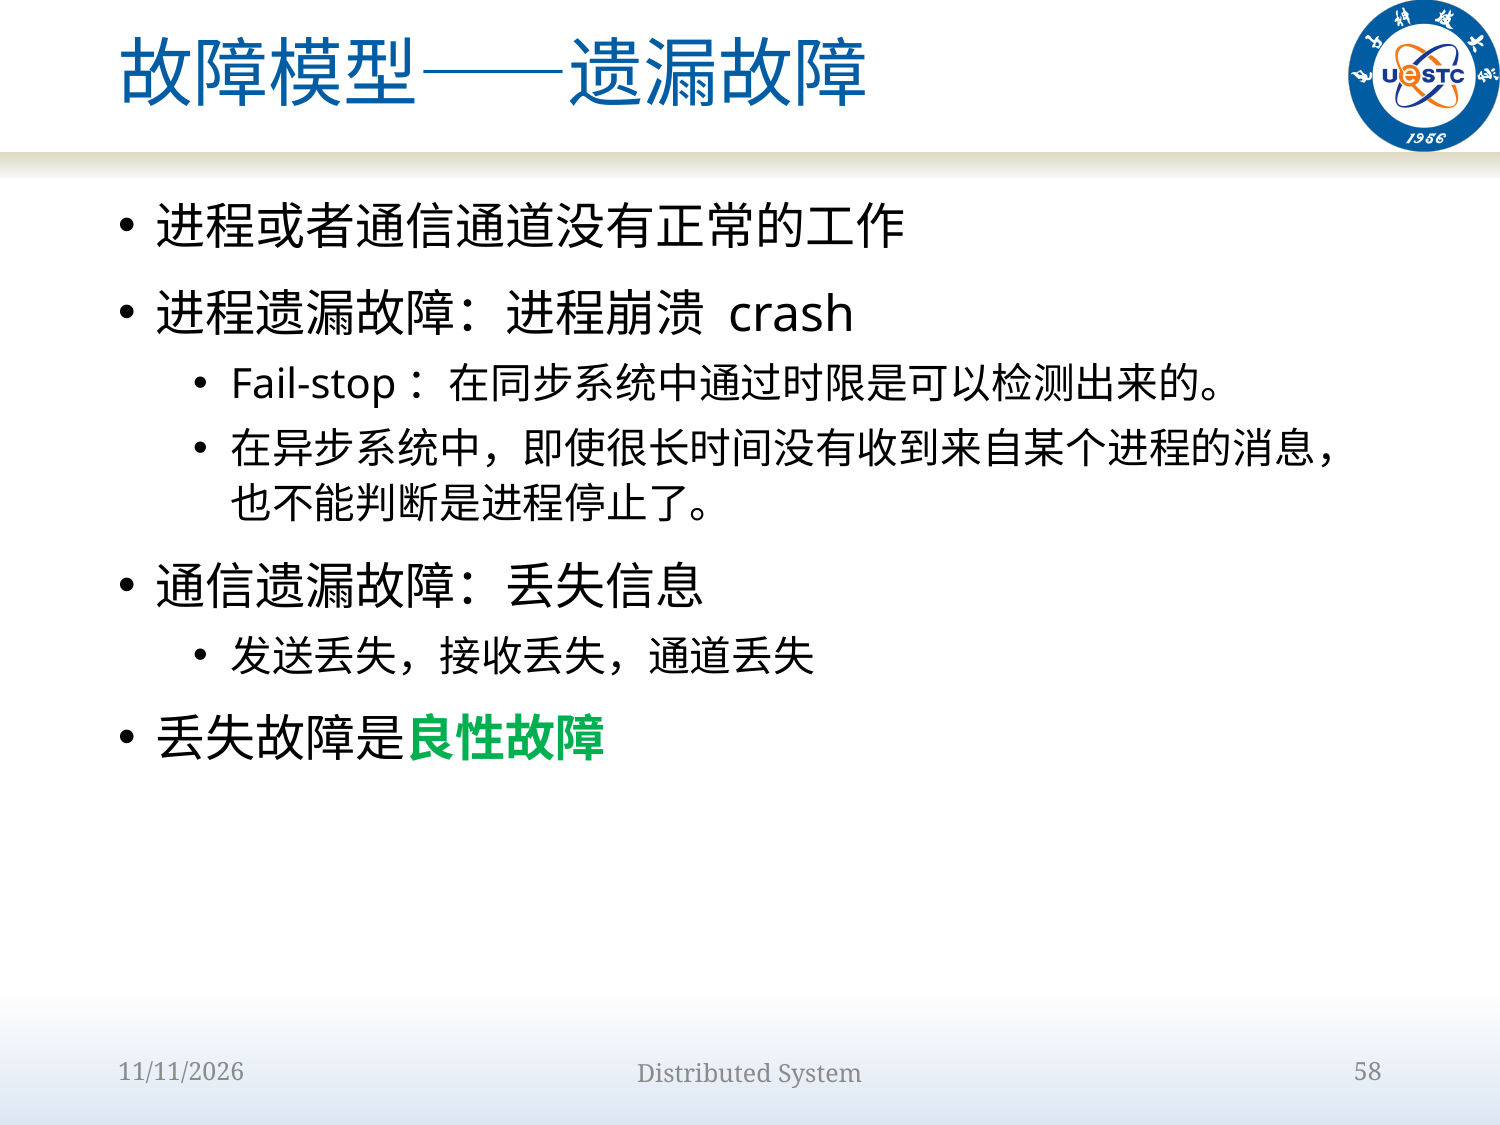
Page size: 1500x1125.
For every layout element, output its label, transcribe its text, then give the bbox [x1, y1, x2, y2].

slide_number 58 [1085, 1042, 1397, 1103]
title 故障模型——遗漏故障 [103, 0, 1348, 153]
footer Distributed System [414, 1042, 1085, 1103]
list 进程或者通信通道没有正常的工作 进程遗漏故障：进程崩溃 crash Fail-stop：在同步系统中通过时限是可以检测出来的。 在异步系统中，即使很长时间没有收到来自某个进程的消息，也不能判断是进程停止了。 通信遗漏故障：丢失信息 发送丢失，接收丢失，通道丢失 丢失故障是良性故障 [103, 181, 1397, 1014]
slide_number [103, 1042, 414, 1103]
picture [1348, 0, 1500, 152]
